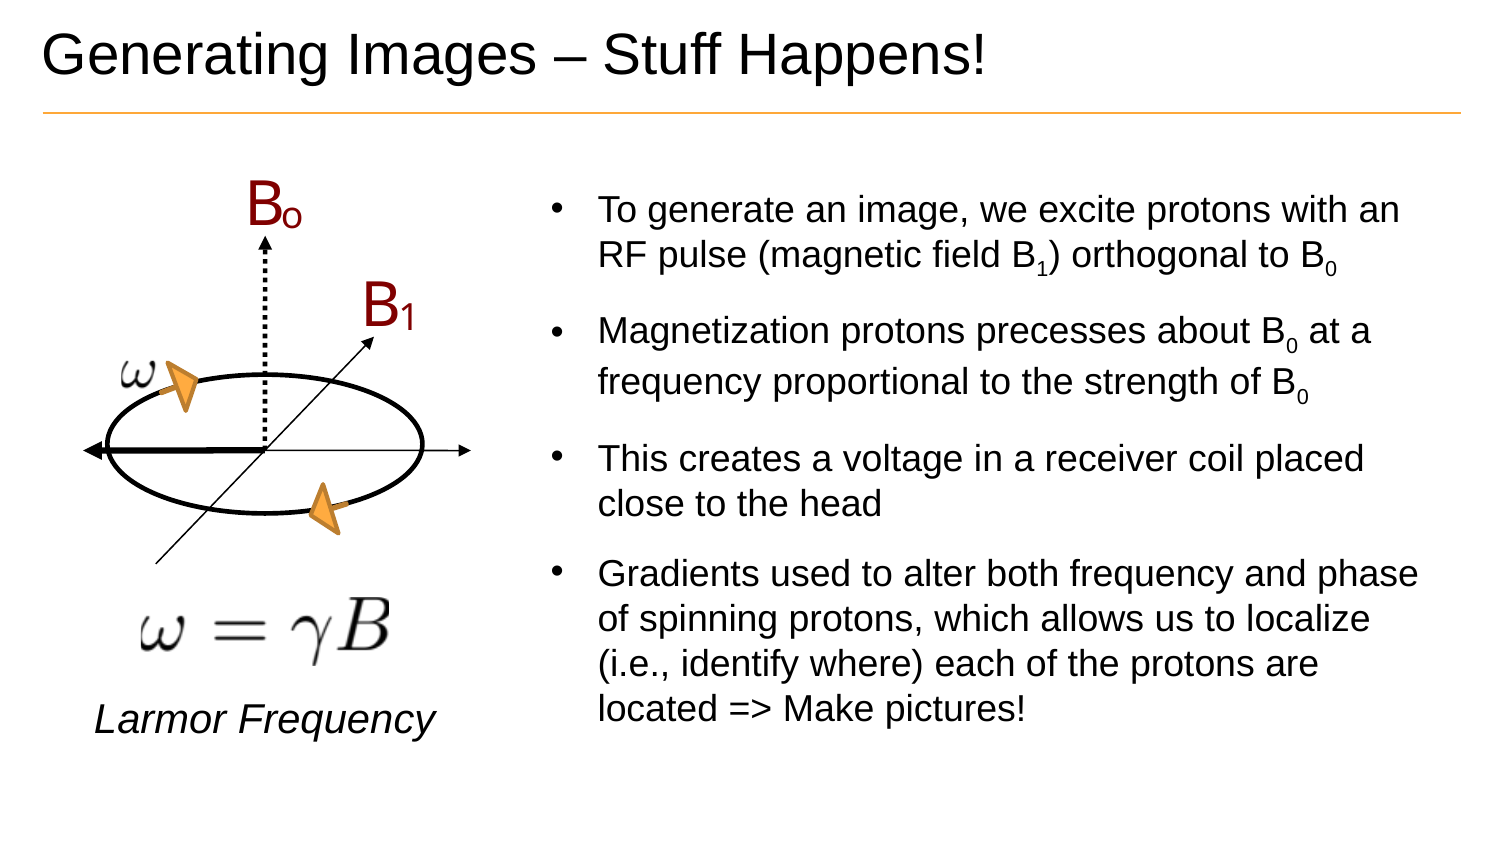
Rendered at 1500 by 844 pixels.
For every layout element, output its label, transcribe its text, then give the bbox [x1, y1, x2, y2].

text_box Larmor Frequency [79, 684, 451, 749]
text_box To generate an image, we excite protons with an RF pulse (magnetic field B1) orthogonal to B0 Magnetization protons precesses about B0 at a frequency proportional to the strength of B0 This creates a voltage in a receiver coil placed close to the head Gradients used to alter both frequency and phase of spinning protons, which allows us to localize (i.e., identify where) each of the protons are located => Make pictures! [535, 177, 1465, 736]
picture [140, 596, 390, 667]
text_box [82, 156, 472, 565]
picture [121, 345, 158, 400]
title Generating Images – Stuff Happens! [26, 1, 1350, 142]
